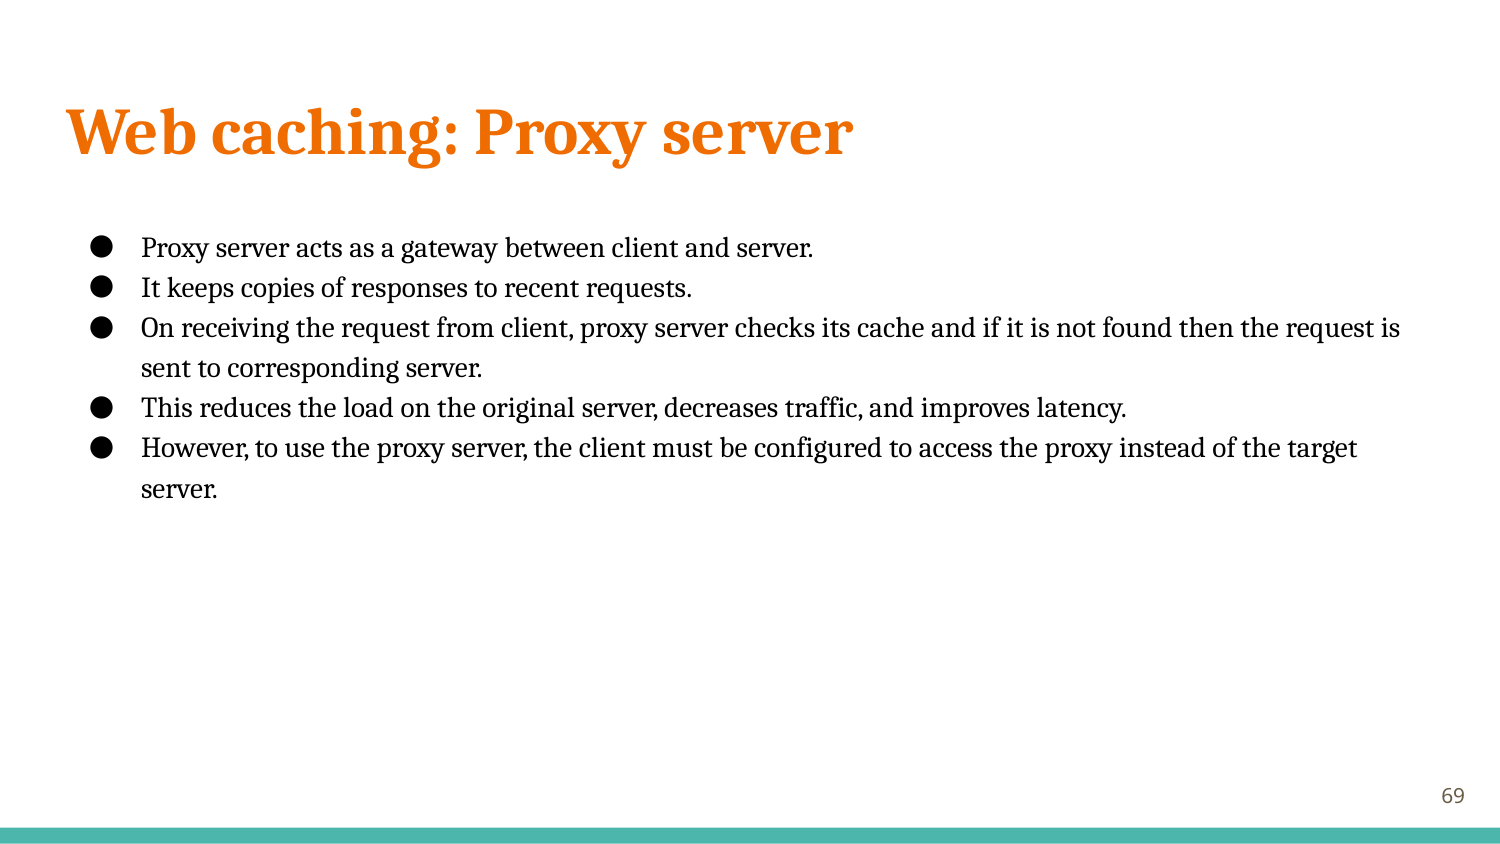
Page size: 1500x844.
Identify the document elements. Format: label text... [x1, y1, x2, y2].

list Proxy server acts as a gateway between client and server. It keeps copies of responses to recent requests. On receiving the request from client, proxy server checks its cache and if it is not found then the request is sent to corresponding server. This reduces the load on the original server, decreases traffic, and improves latency. However, to use the proxy server, the client must be configured to access the proxy instead of the target server. [51, 207, 1449, 750]
slide_number ‹#› [1389, 764, 1480, 830]
title Web caching: Proxy server [51, 72, 1449, 189]
